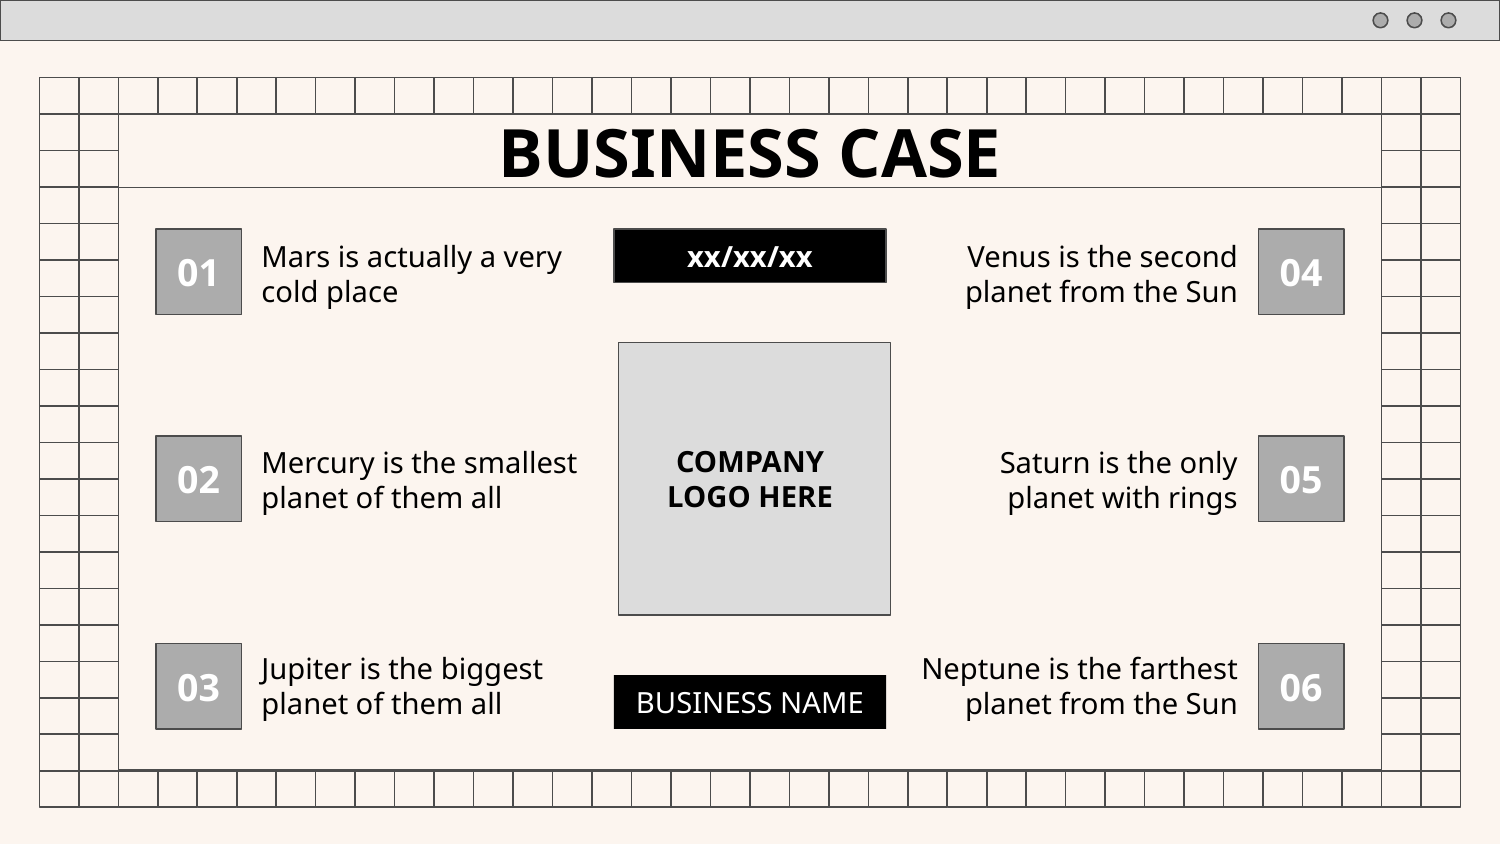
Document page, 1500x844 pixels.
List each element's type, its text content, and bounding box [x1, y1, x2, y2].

text_box Mercury is the smallest planet of them all [246, 425, 595, 534]
text_box Saturn is the only planet with rings [905, 425, 1254, 534]
text_box 02 [155, 436, 242, 522]
text_box xx/xx/xx [613, 228, 887, 283]
text_box 01 [155, 228, 242, 315]
text_box Venus is the second planet from the Sun [905, 219, 1254, 327]
title BUSINESS CASE [118, 114, 1382, 188]
text_box Jupiter is the biggest planet of them all [246, 632, 595, 740]
text_box 03 [155, 643, 242, 729]
text_box 05 [1258, 436, 1344, 522]
text_box Neptune is the farthest planet from the Sun [905, 632, 1254, 740]
text_box 04 [1258, 228, 1344, 315]
text_box COMPANY LOGO HERE [648, 439, 852, 518]
text_box 06 [1258, 643, 1344, 729]
text_box BUSINESS NAME [613, 675, 887, 729]
text_box [618, 342, 891, 616]
text_box Mars is actually a very cold place [246, 219, 595, 327]
